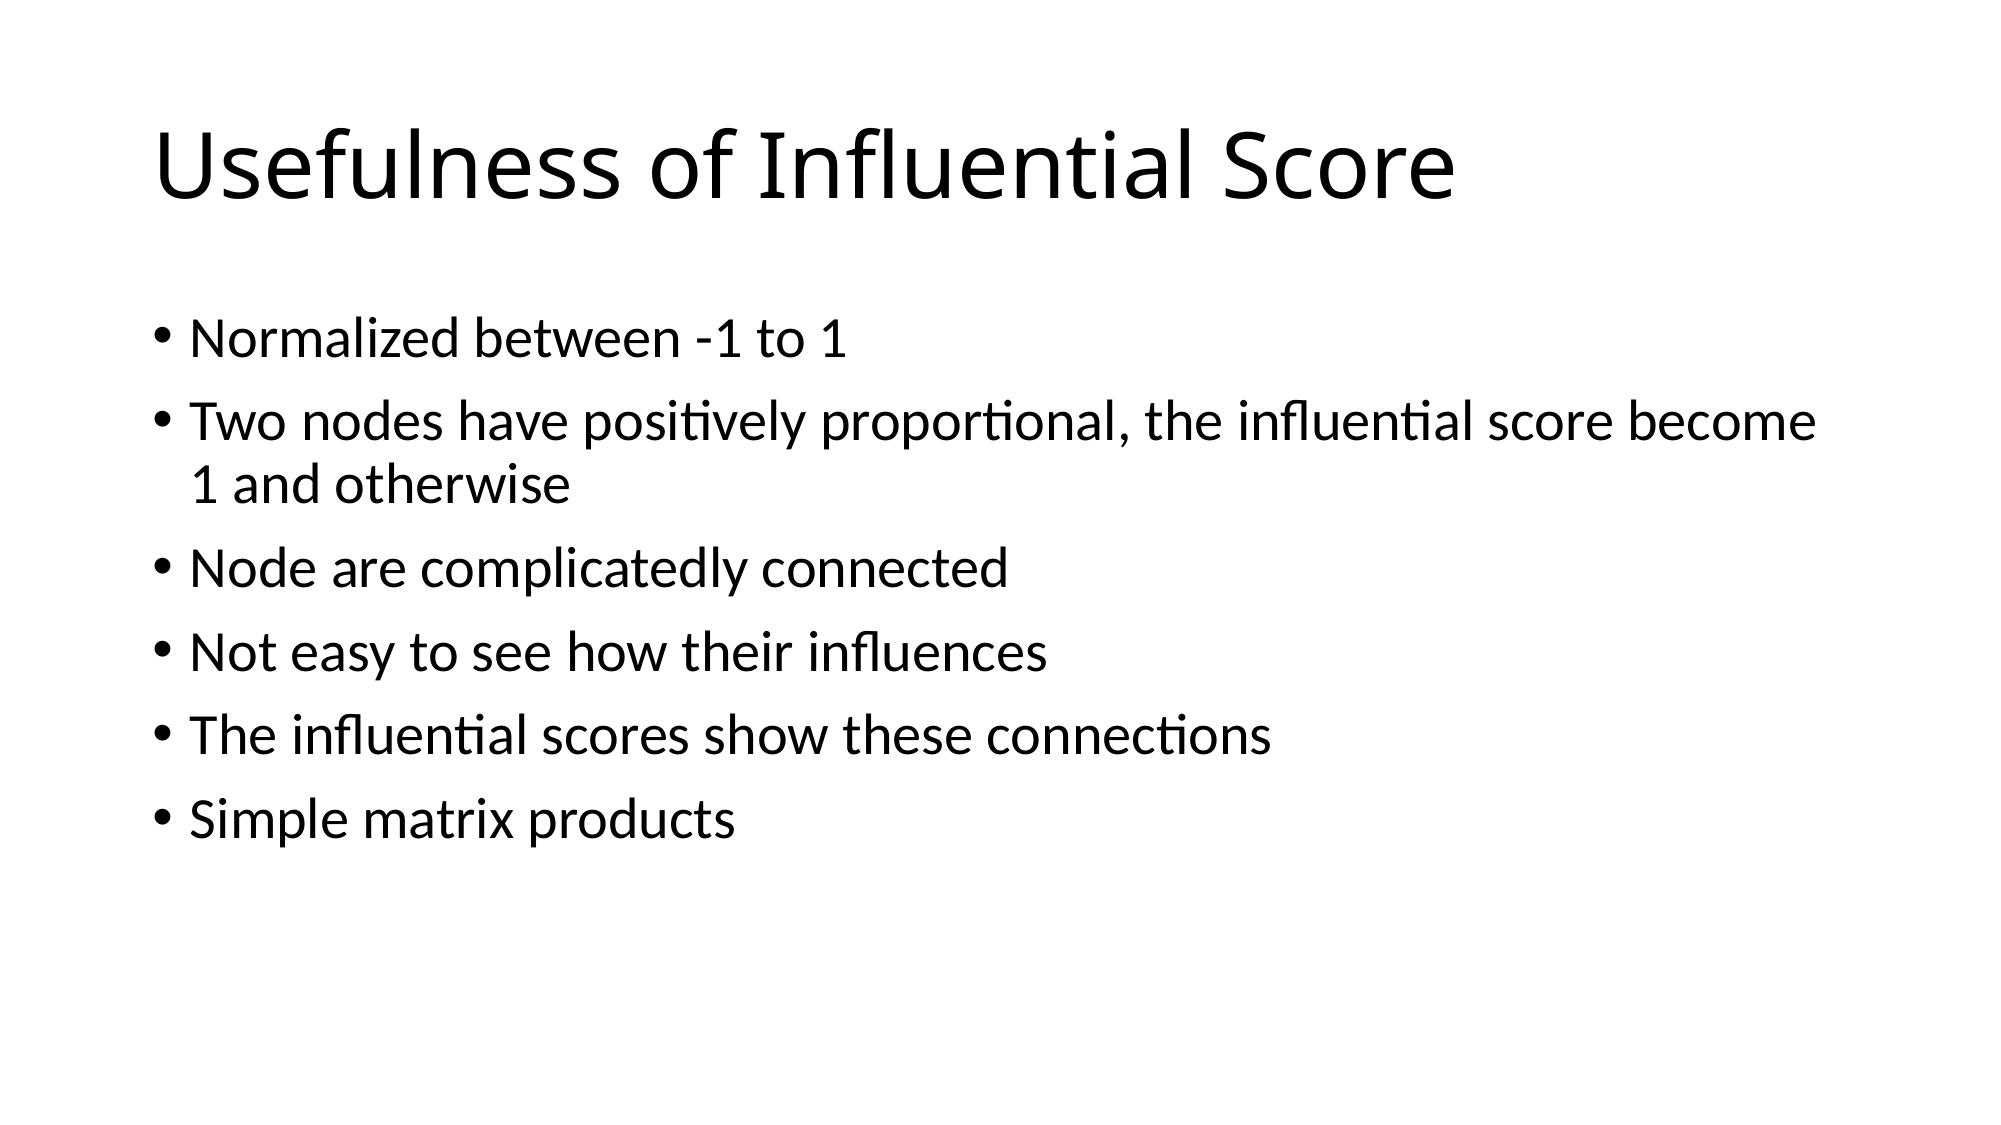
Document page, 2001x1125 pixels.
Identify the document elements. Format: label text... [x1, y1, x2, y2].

list Normalized between -1 to 1 Two nodes have positively proportional, the influential score become 1 and otherwise Node are complicatedly connected Not easy to see how their influences The influential scores show these connections Simple matrix products [137, 299, 1863, 1014]
title Usefulness of Influential Score [137, 59, 1863, 278]
